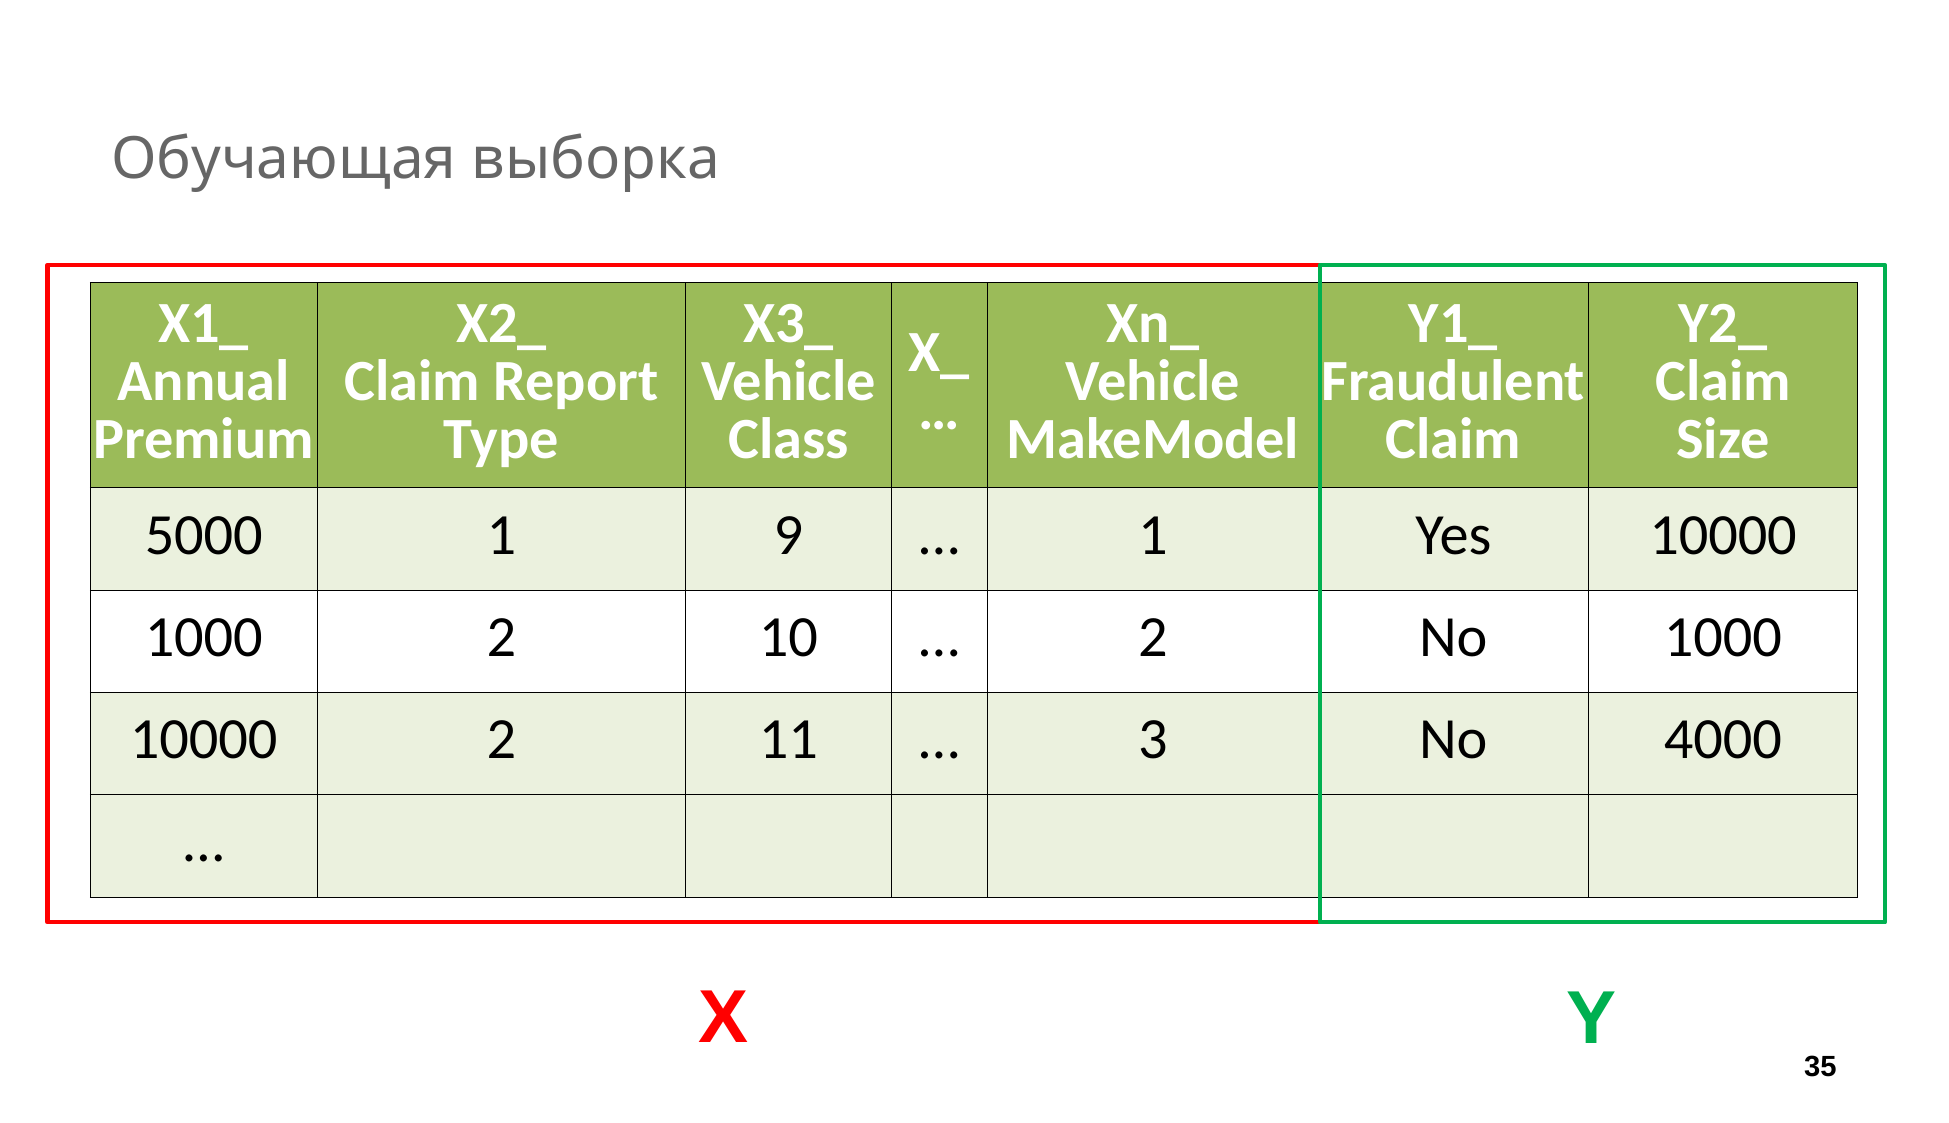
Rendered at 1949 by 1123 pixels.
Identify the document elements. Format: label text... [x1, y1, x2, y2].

title Обучающая выборка [96, 113, 1504, 208]
text_box Y [1551, 961, 1654, 1067]
text_box [47, 264, 1320, 923]
text_box X [683, 960, 787, 1066]
text_box [1320, 264, 1885, 923]
slide_number 35 [1396, 1040, 1852, 1100]
